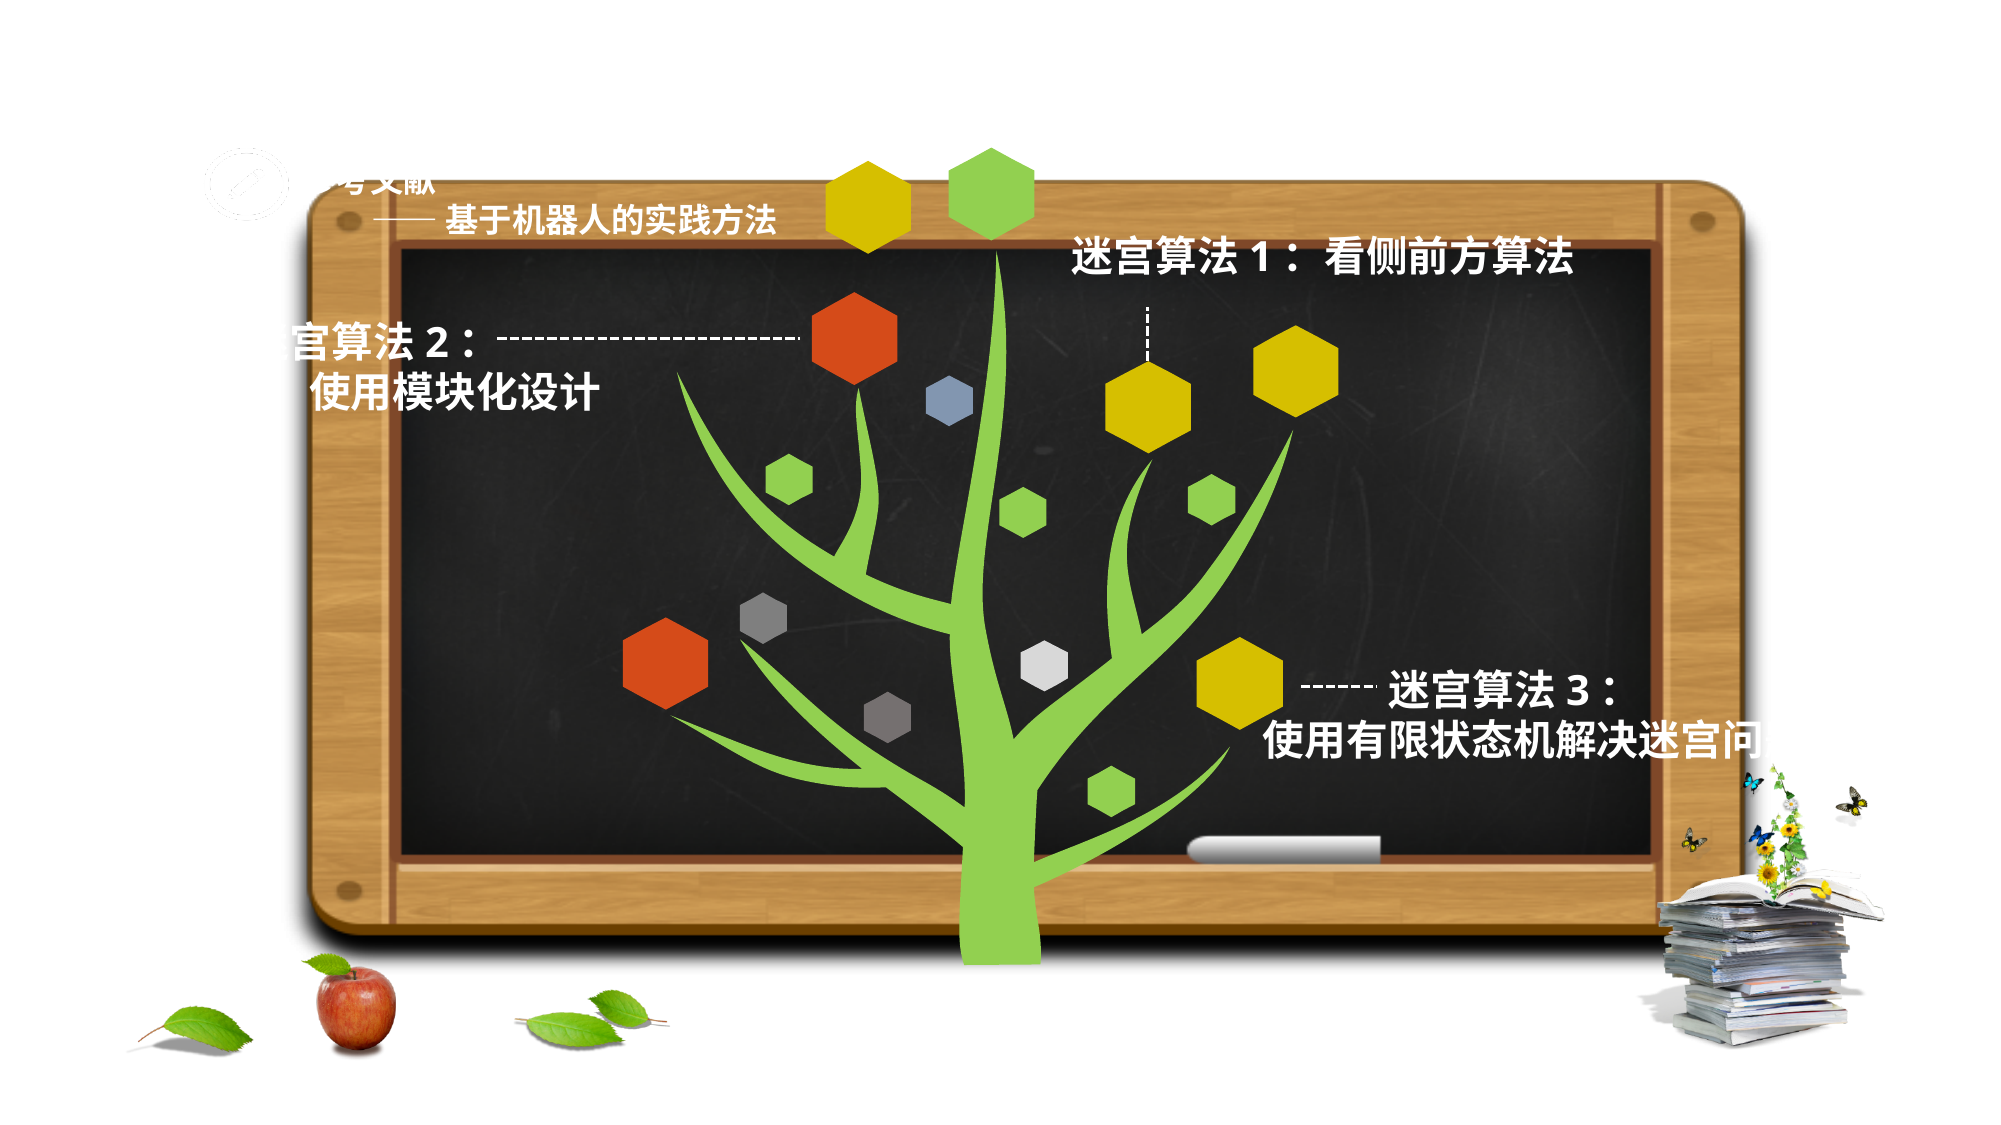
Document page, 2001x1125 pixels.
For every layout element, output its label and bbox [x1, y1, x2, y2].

picture [8, 10, 1991, 1125]
text_box [203, 147, 888, 249]
